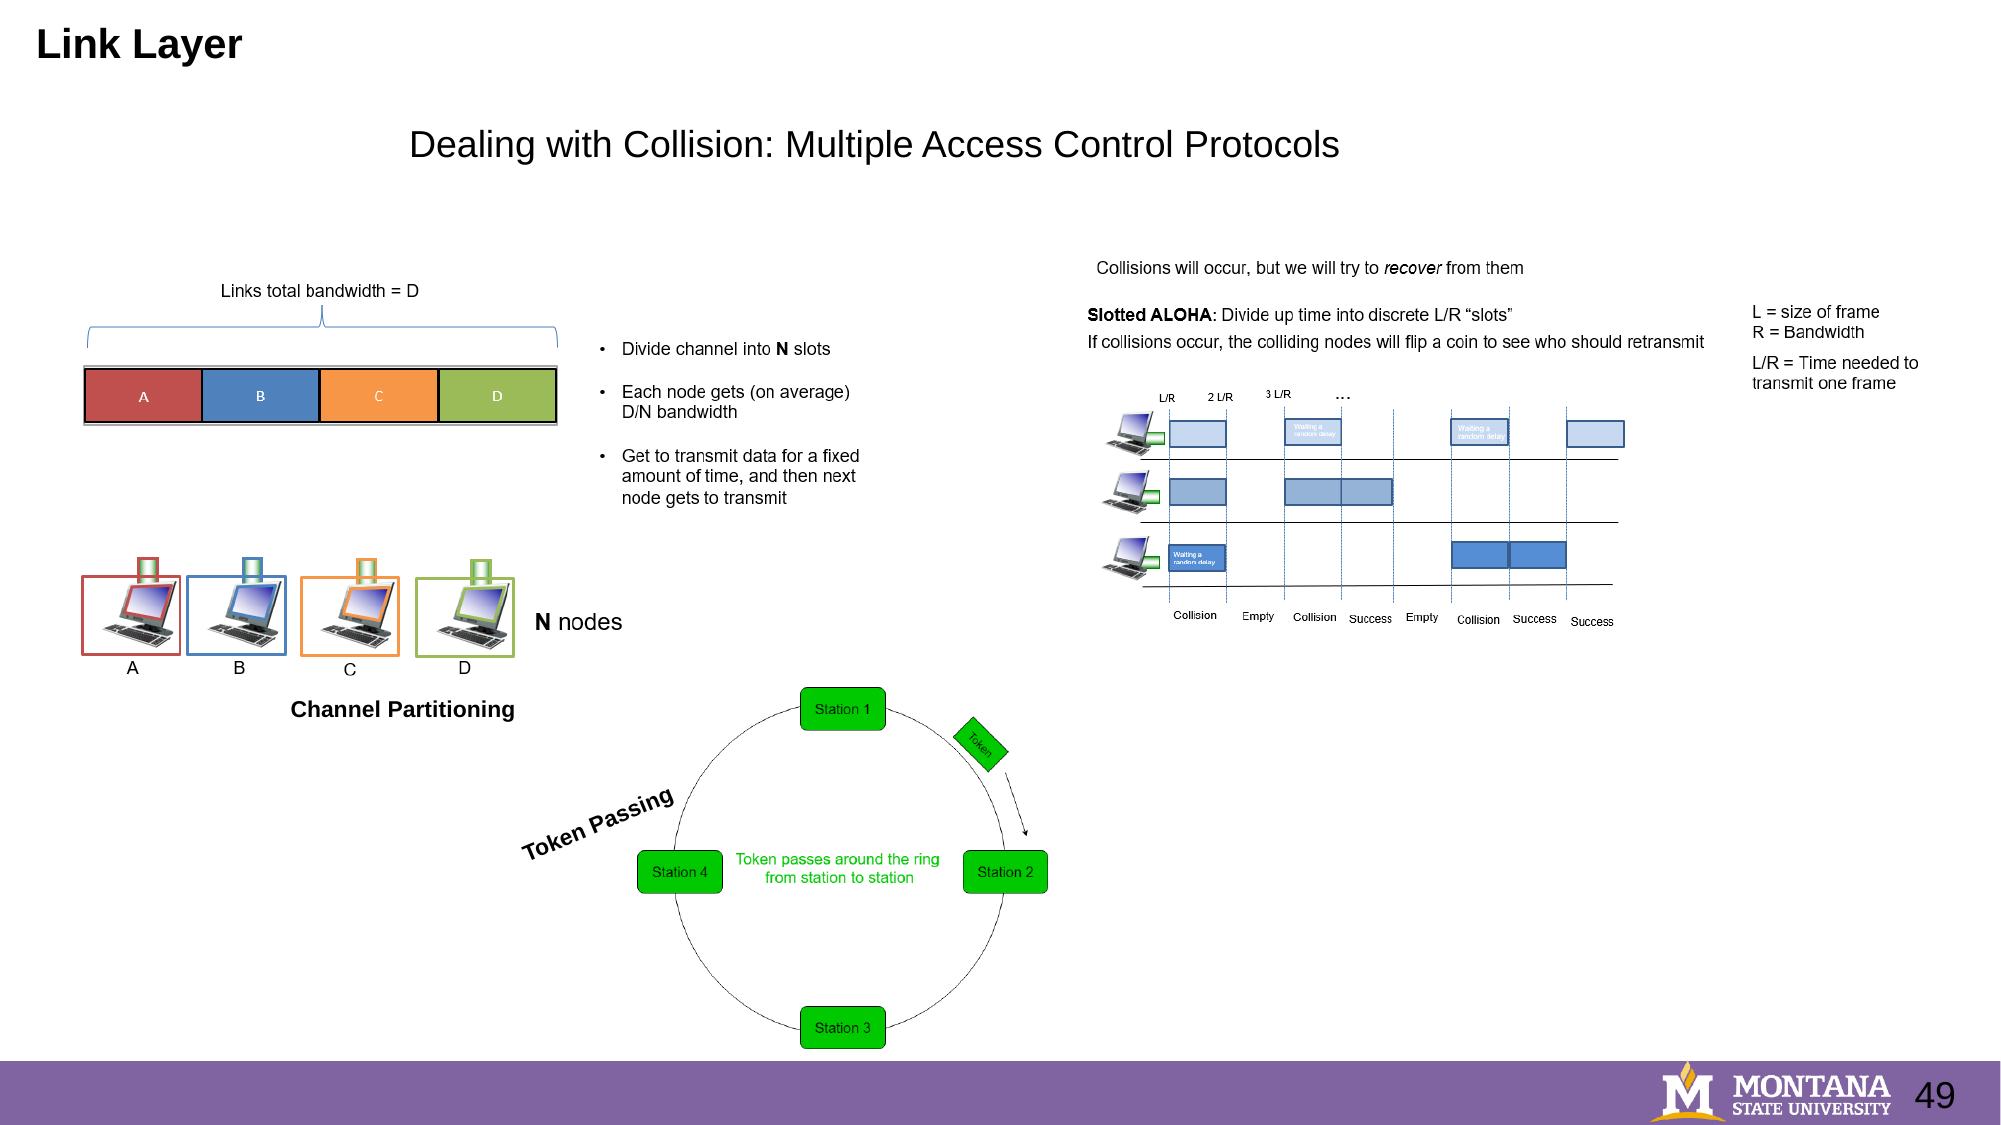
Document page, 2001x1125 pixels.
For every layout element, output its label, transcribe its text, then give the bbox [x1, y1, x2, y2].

text_box Dealing with Collision: Multiple Access Control Protocols [394, 112, 1356, 173]
picture [1650, 1060, 1891, 1122]
picture [637, 687, 1049, 1049]
text_box Channel Partitioning [275, 687, 531, 730]
picture [1073, 249, 1950, 642]
title Link Layer [0, 1, 923, 205]
picture [49, 262, 899, 677]
slide_number 49 [1887, 1072, 1994, 1125]
text_box Token Passing [501, 784, 632, 879]
